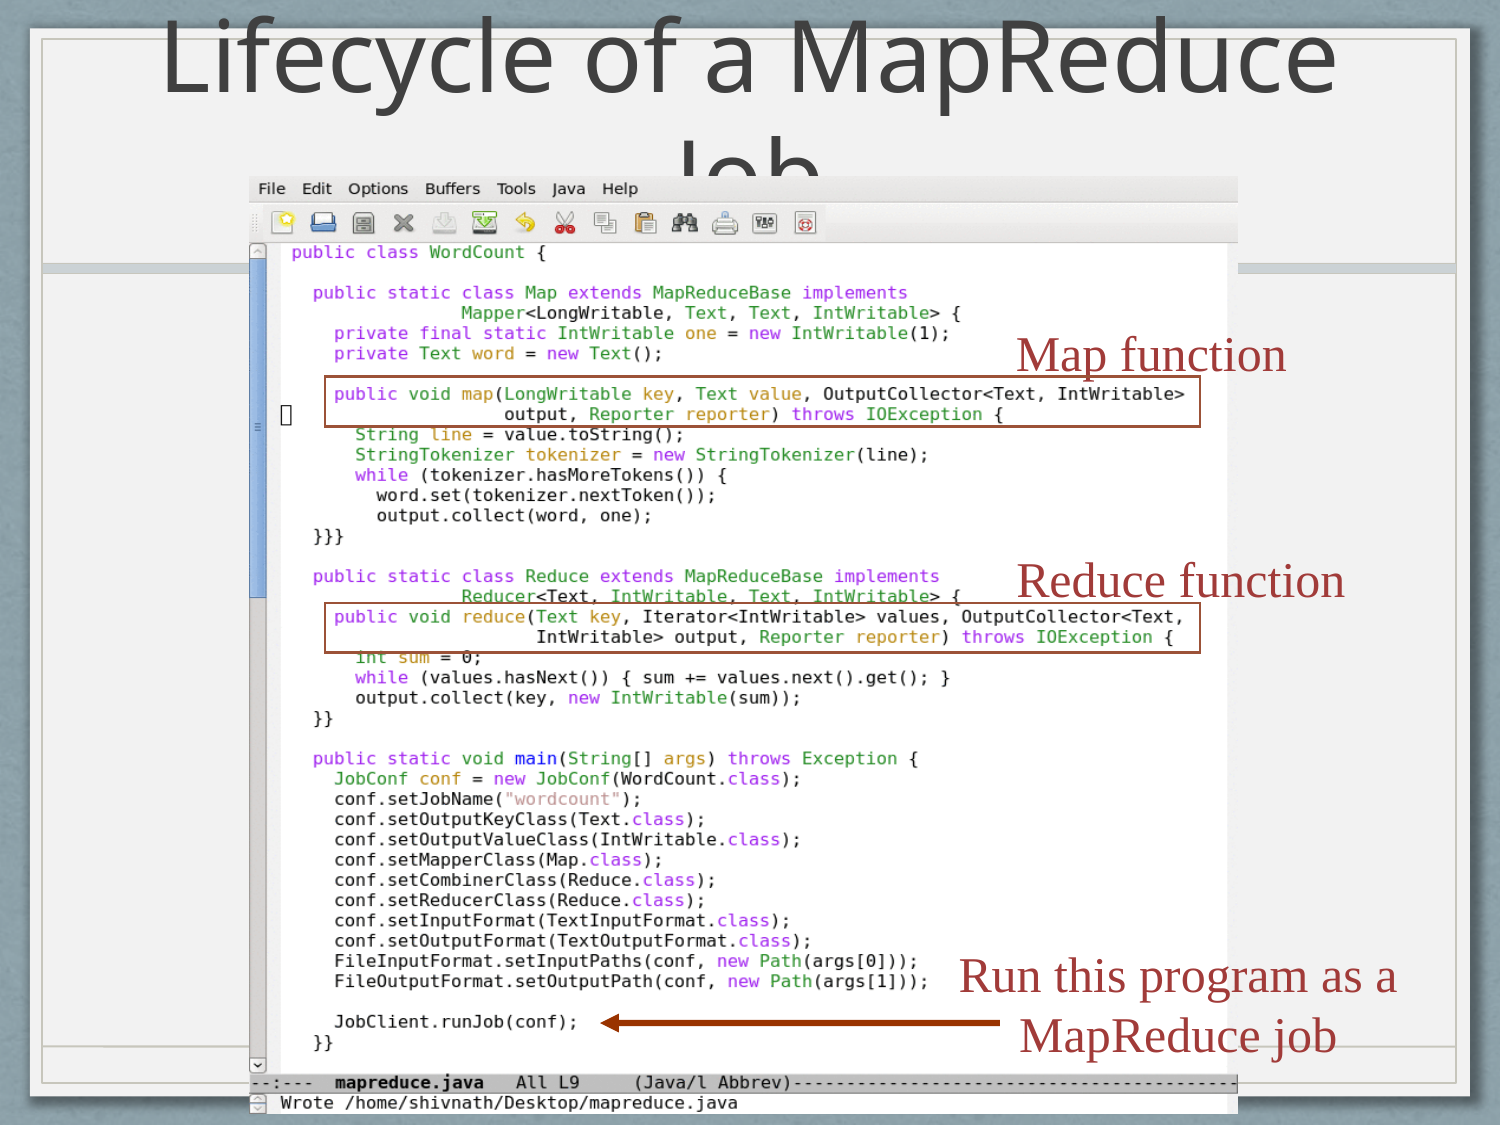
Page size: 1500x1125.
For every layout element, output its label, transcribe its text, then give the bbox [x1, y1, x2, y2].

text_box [324, 313, 1304, 427]
title Lifecycle of a MapReduce Job [75, 18, 1425, 206]
picture [249, 175, 1238, 1115]
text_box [324, 539, 1363, 654]
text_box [599, 934, 1416, 1073]
